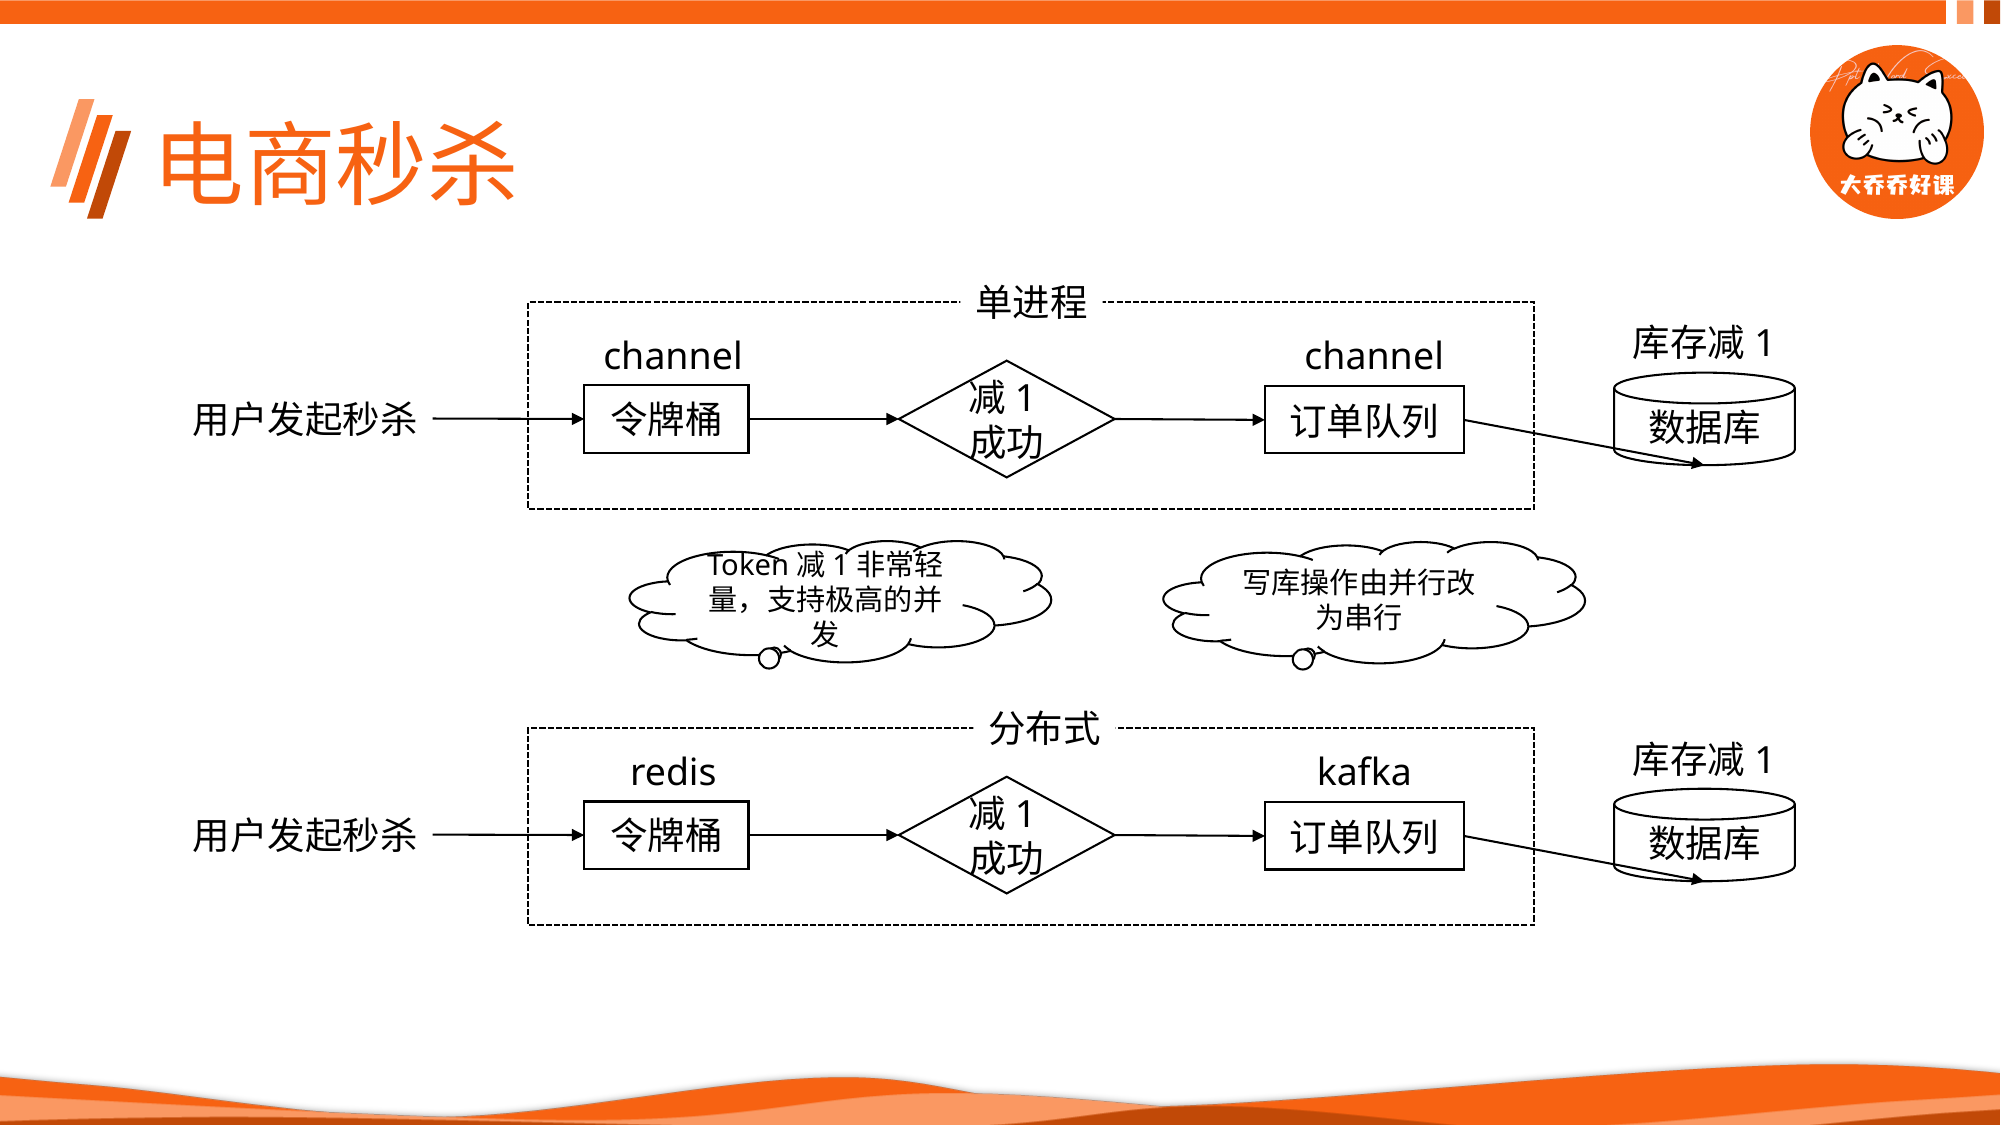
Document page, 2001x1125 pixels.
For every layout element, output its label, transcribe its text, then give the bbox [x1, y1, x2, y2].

text_box 单进程 [960, 271, 1103, 332]
text_box 令牌桶 [583, 800, 750, 870]
text_box [527, 836, 1535, 926]
text_box 分布式 [973, 697, 1116, 758]
picture [0, 1053, 2000, 1125]
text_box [1264, 324, 1464, 454]
title 电商秒杀 [137, 59, 1863, 278]
text_box 用户发起秒杀 [177, 388, 433, 449]
text_box 订单队列 [1264, 801, 1465, 871]
text_box 用户发起秒杀 [177, 804, 433, 865]
picture [1849, 45, 1984, 219]
text_box redis [615, 740, 732, 801]
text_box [1614, 312, 1795, 466]
text_box Token减1非常轻量，支持极高的并发 [628, 540, 1053, 670]
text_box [584, 324, 759, 453]
text_box 减1成功 [898, 359, 1114, 479]
text_box [527, 420, 1535, 510]
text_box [1614, 728, 1795, 882]
text_box [527, 727, 1535, 835]
text_box kafka [1302, 740, 1427, 801]
text_box 减1成功 [898, 775, 1115, 895]
text_box [527, 301, 1535, 418]
text_box 写库操作由并行改为串行 [1162, 540, 1587, 671]
